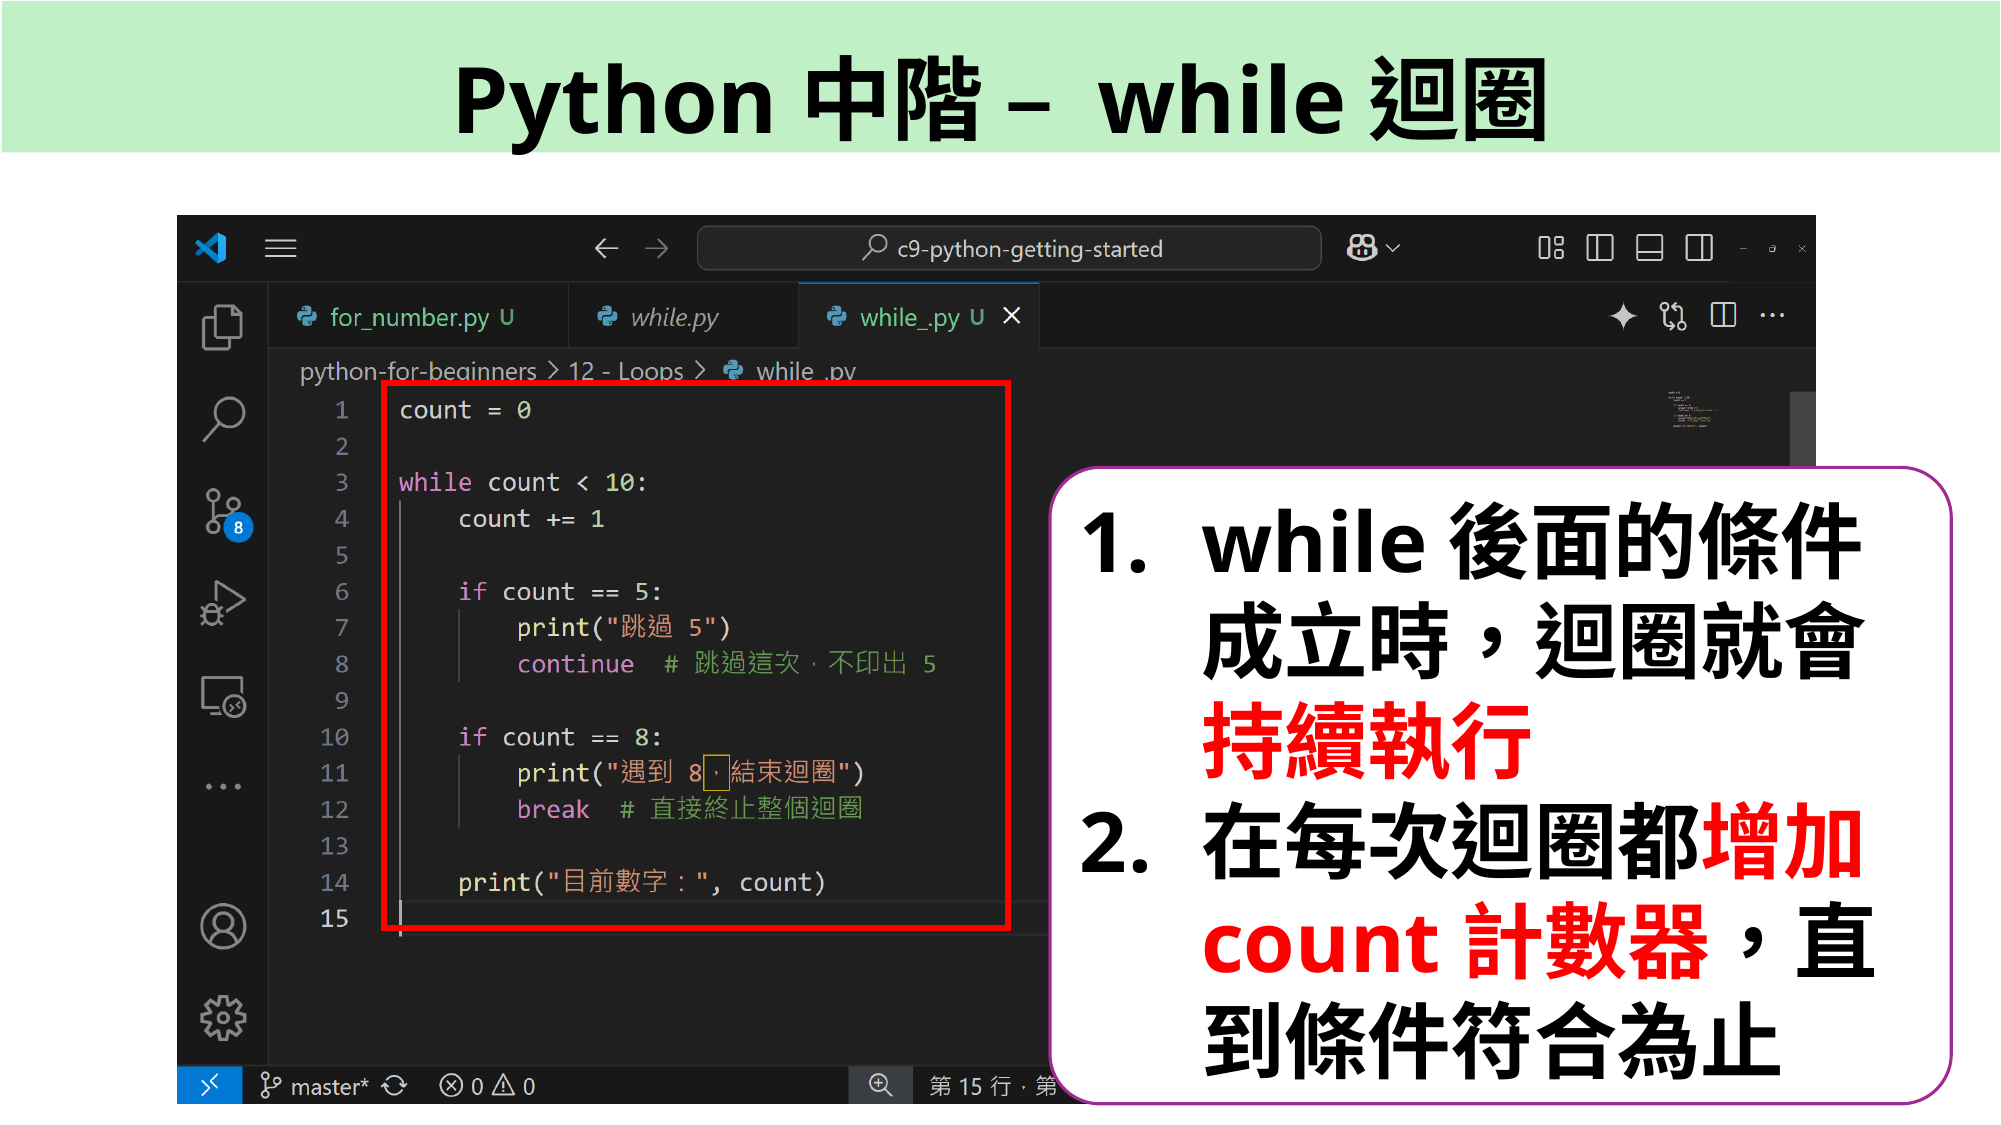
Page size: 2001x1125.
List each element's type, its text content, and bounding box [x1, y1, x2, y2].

text_box Python中階 – while迴圈 [0, 0, 2000, 154]
text_box while後面的條件成立時，迴圈就會持續執行 在每次迴圈都增加count計數器，直到條件符合為止 [1093, 465, 1953, 1106]
picture [177, 215, 1816, 1105]
